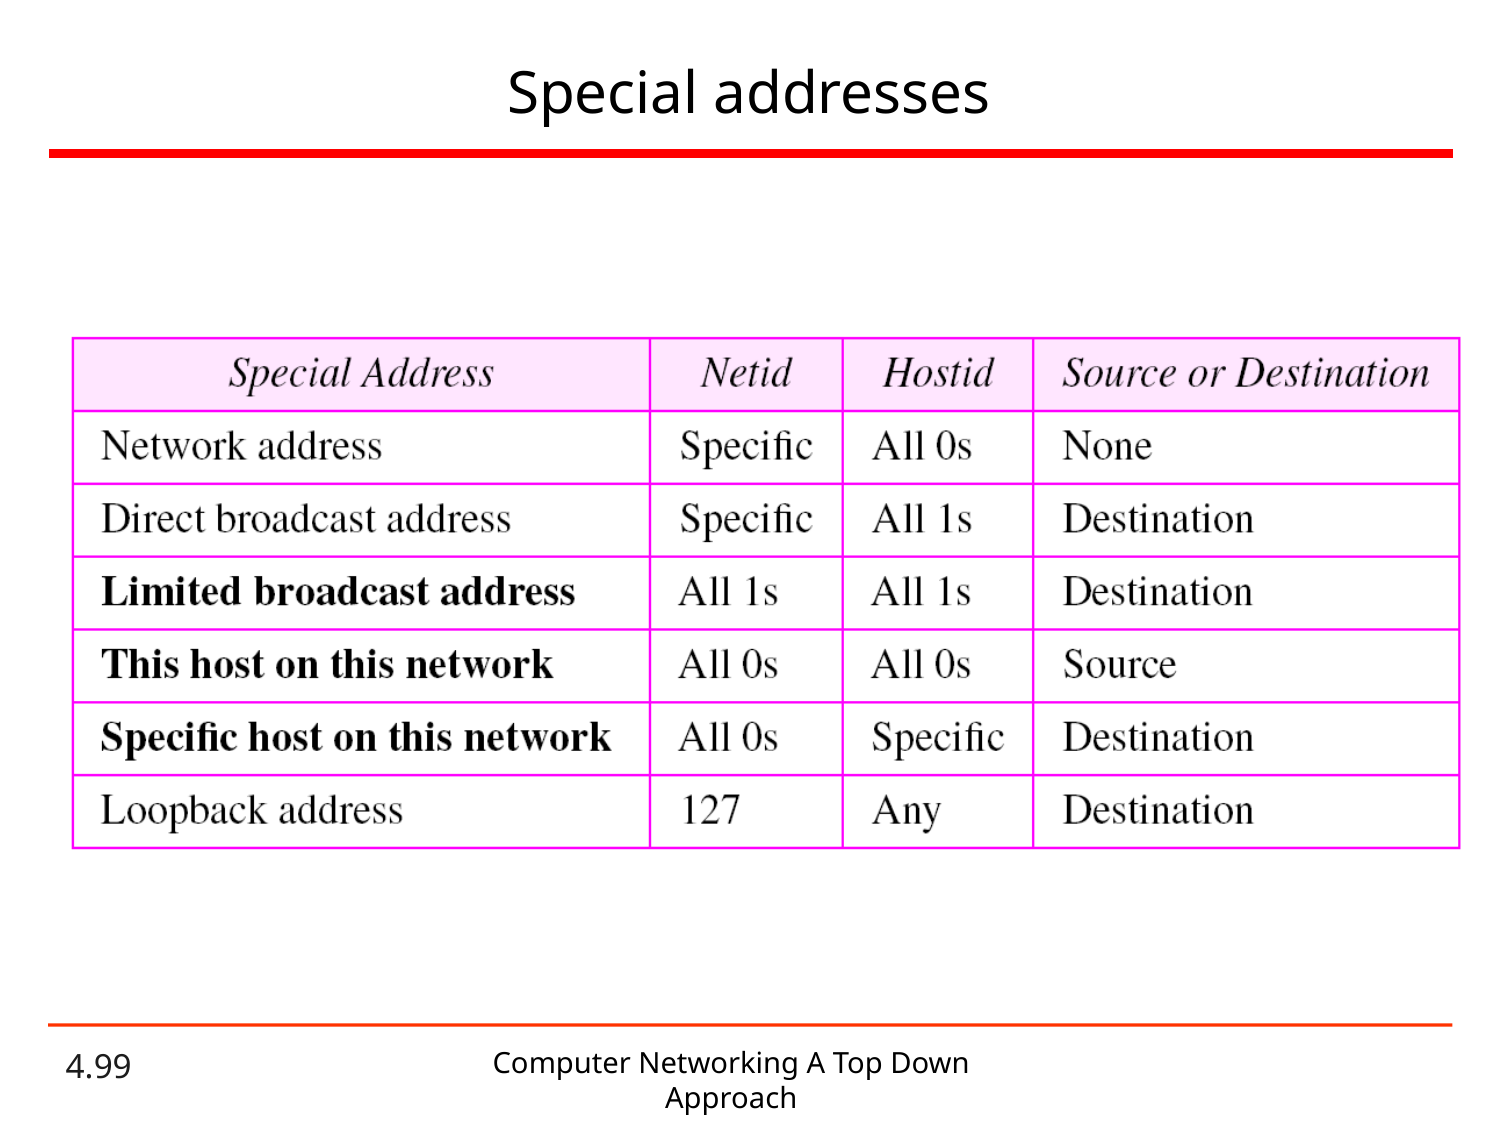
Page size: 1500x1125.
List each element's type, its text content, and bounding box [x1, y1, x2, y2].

title Special addresses [55, 37, 1443, 143]
picture [66, 314, 1472, 859]
